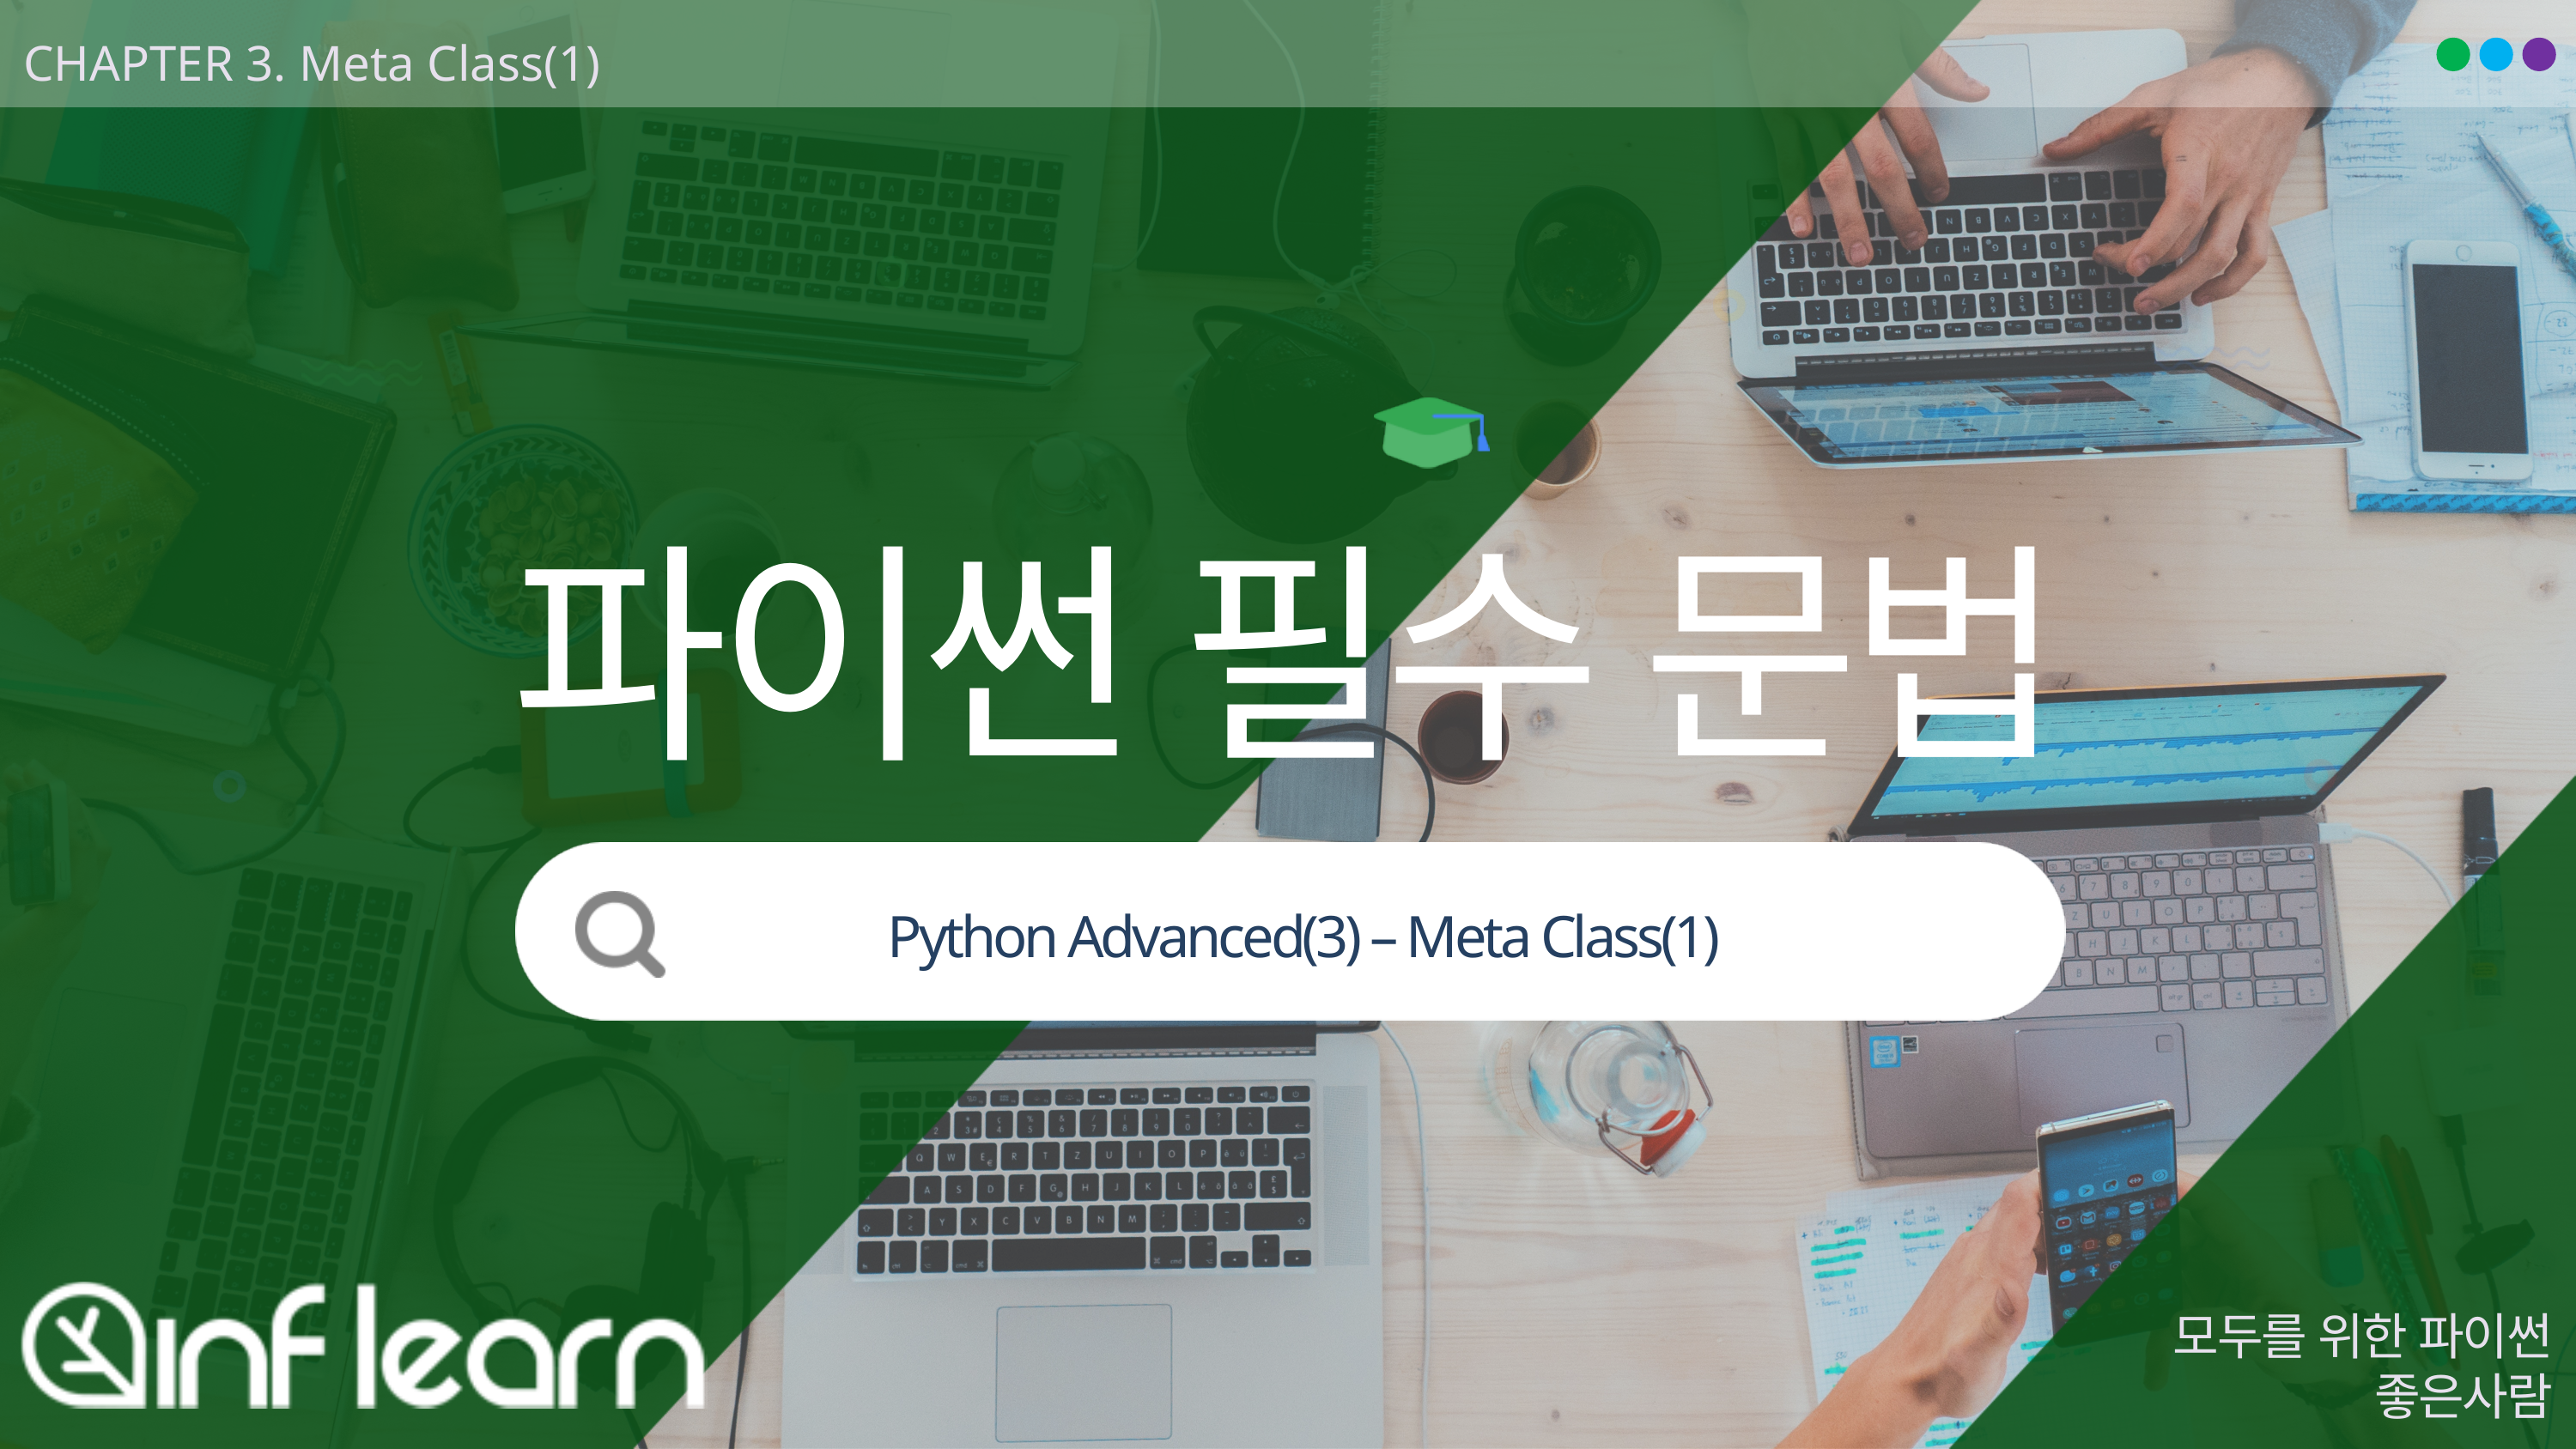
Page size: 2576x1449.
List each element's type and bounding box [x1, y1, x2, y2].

text_box [213, 256, 2337, 804]
picture [0, 0, 2576, 1449]
text_box [1373, 397, 1490, 469]
text_box [575, 891, 666, 978]
